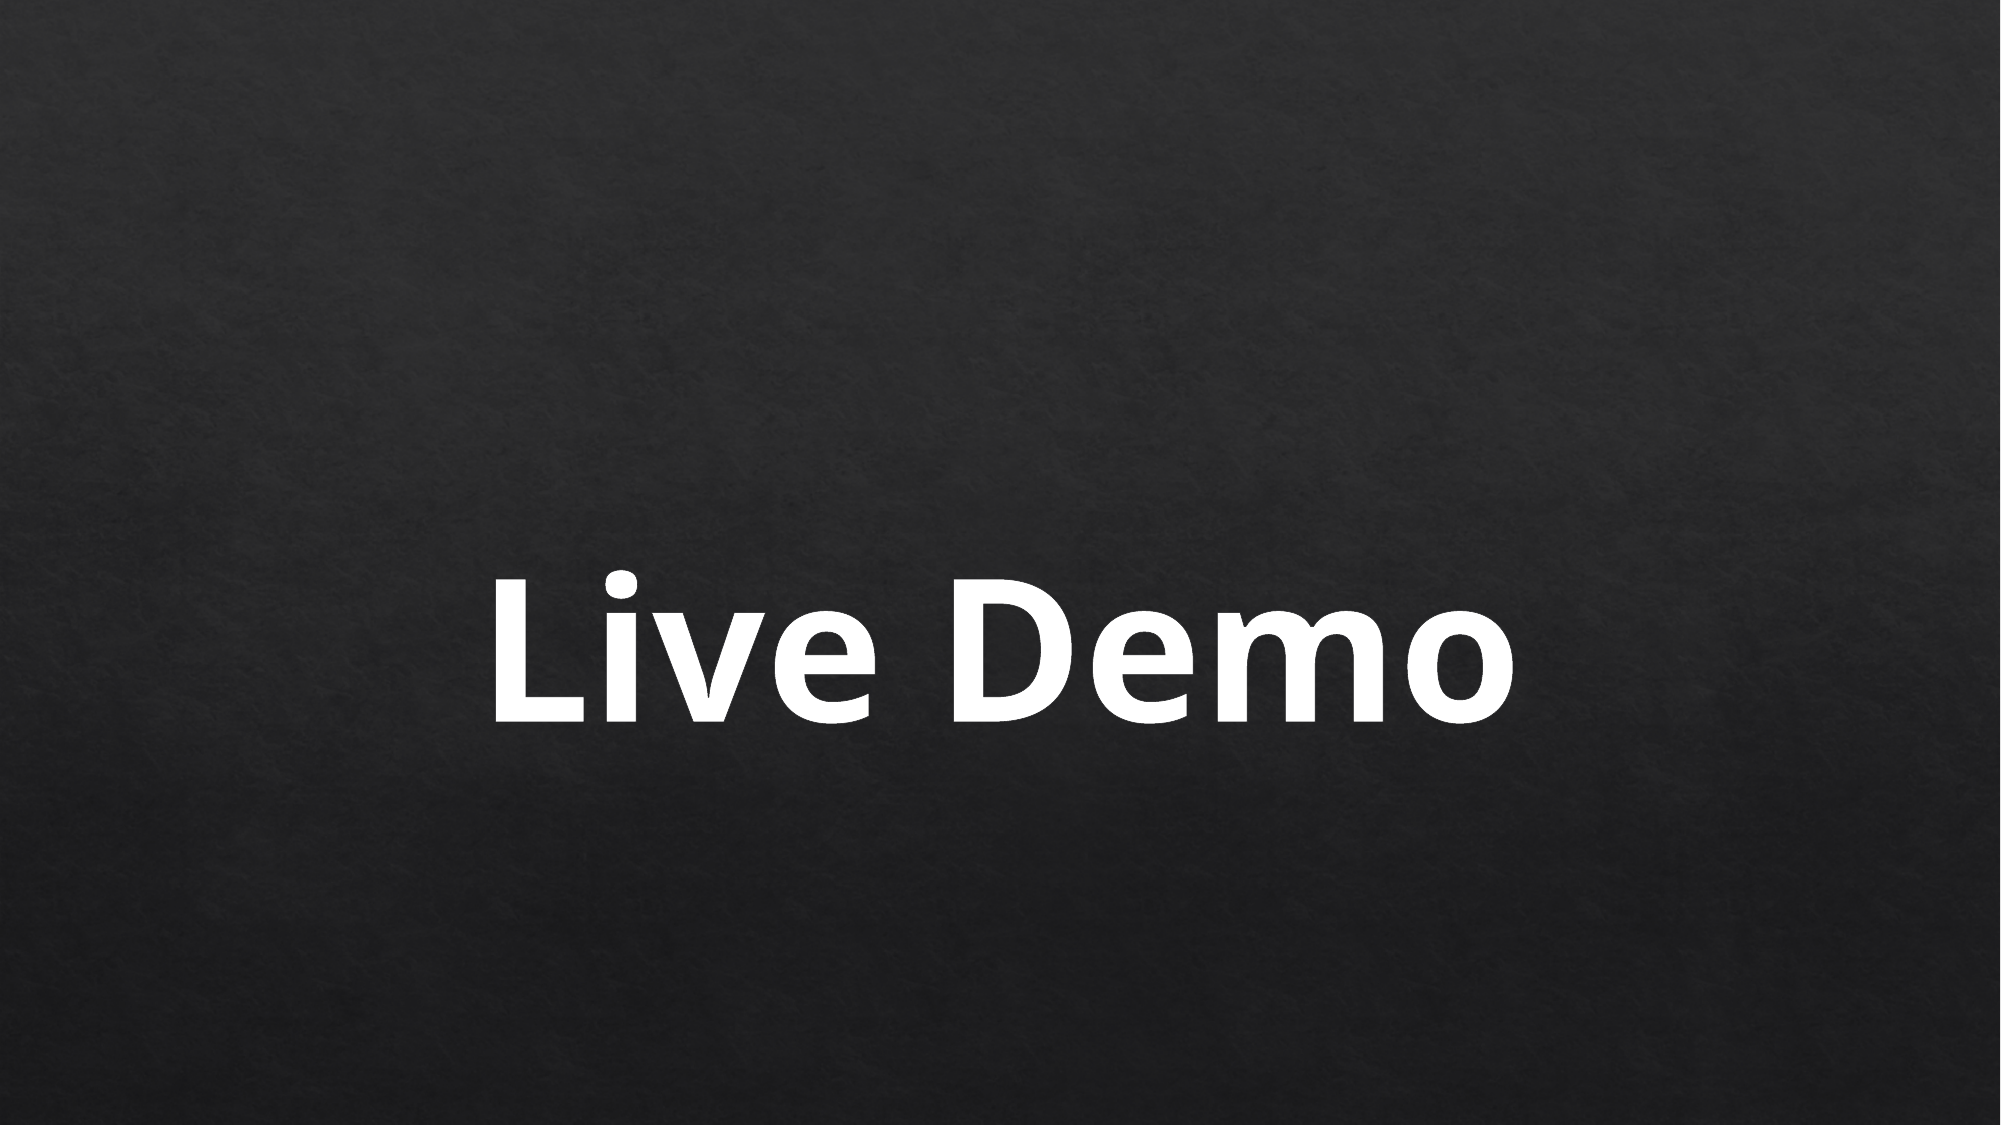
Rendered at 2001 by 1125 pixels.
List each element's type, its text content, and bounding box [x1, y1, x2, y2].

text_box Live Demo [104, 394, 1896, 770]
